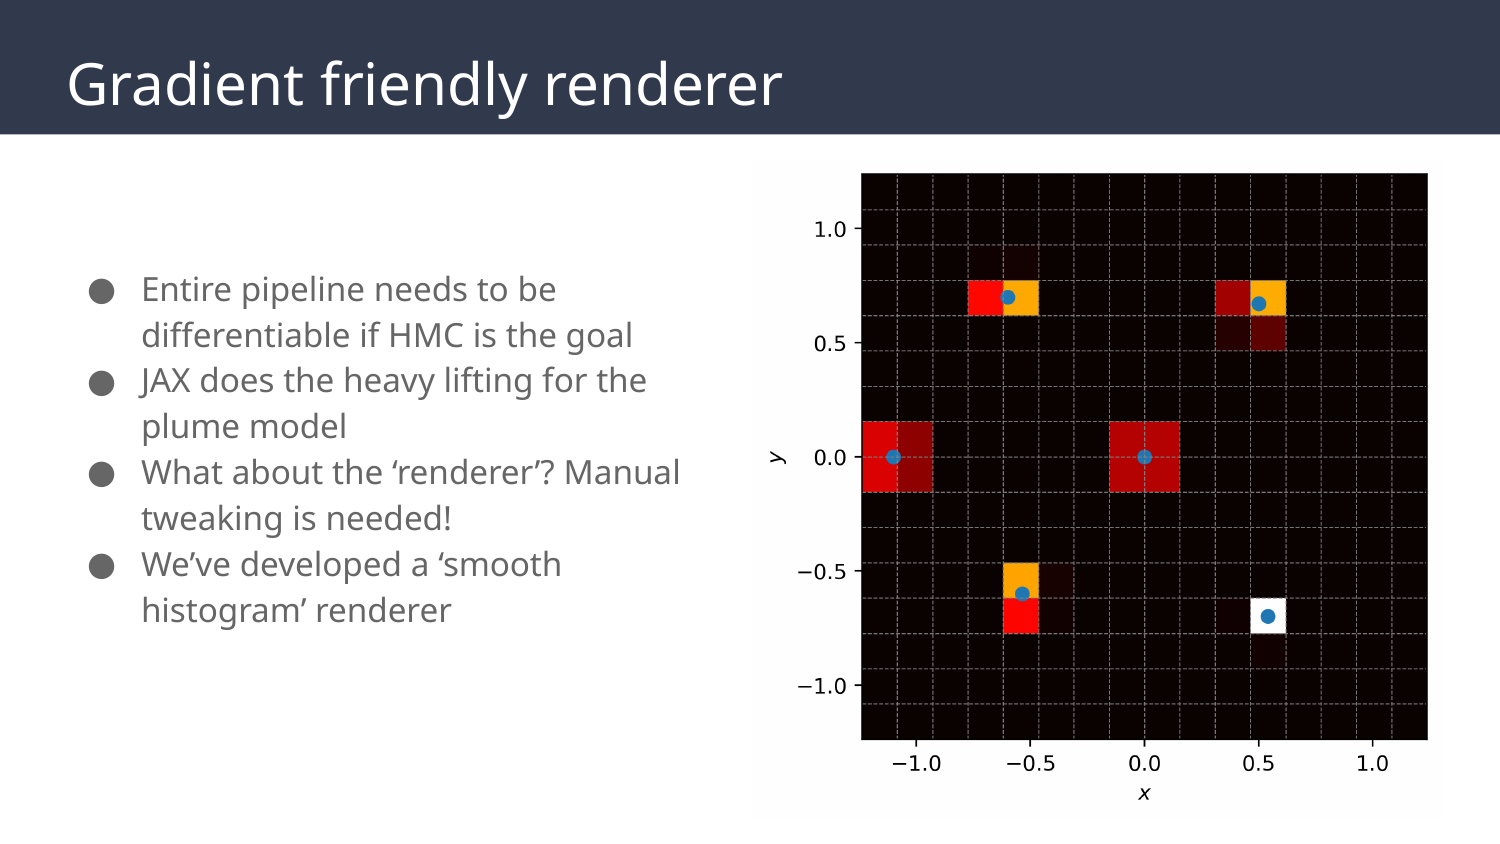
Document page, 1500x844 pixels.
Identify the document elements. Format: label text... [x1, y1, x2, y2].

title Gradient friendly renderer [51, 32, 1449, 135]
picture [751, 159, 1442, 819]
list Entire pipeline needs to be differentiable if HMC is the goal JAX does the heavy lifting for the plume model What about the ‘renderer’? Manual tweaking is needed! We’ve developed a ‘smooth histogram’ renderer [51, 247, 727, 752]
